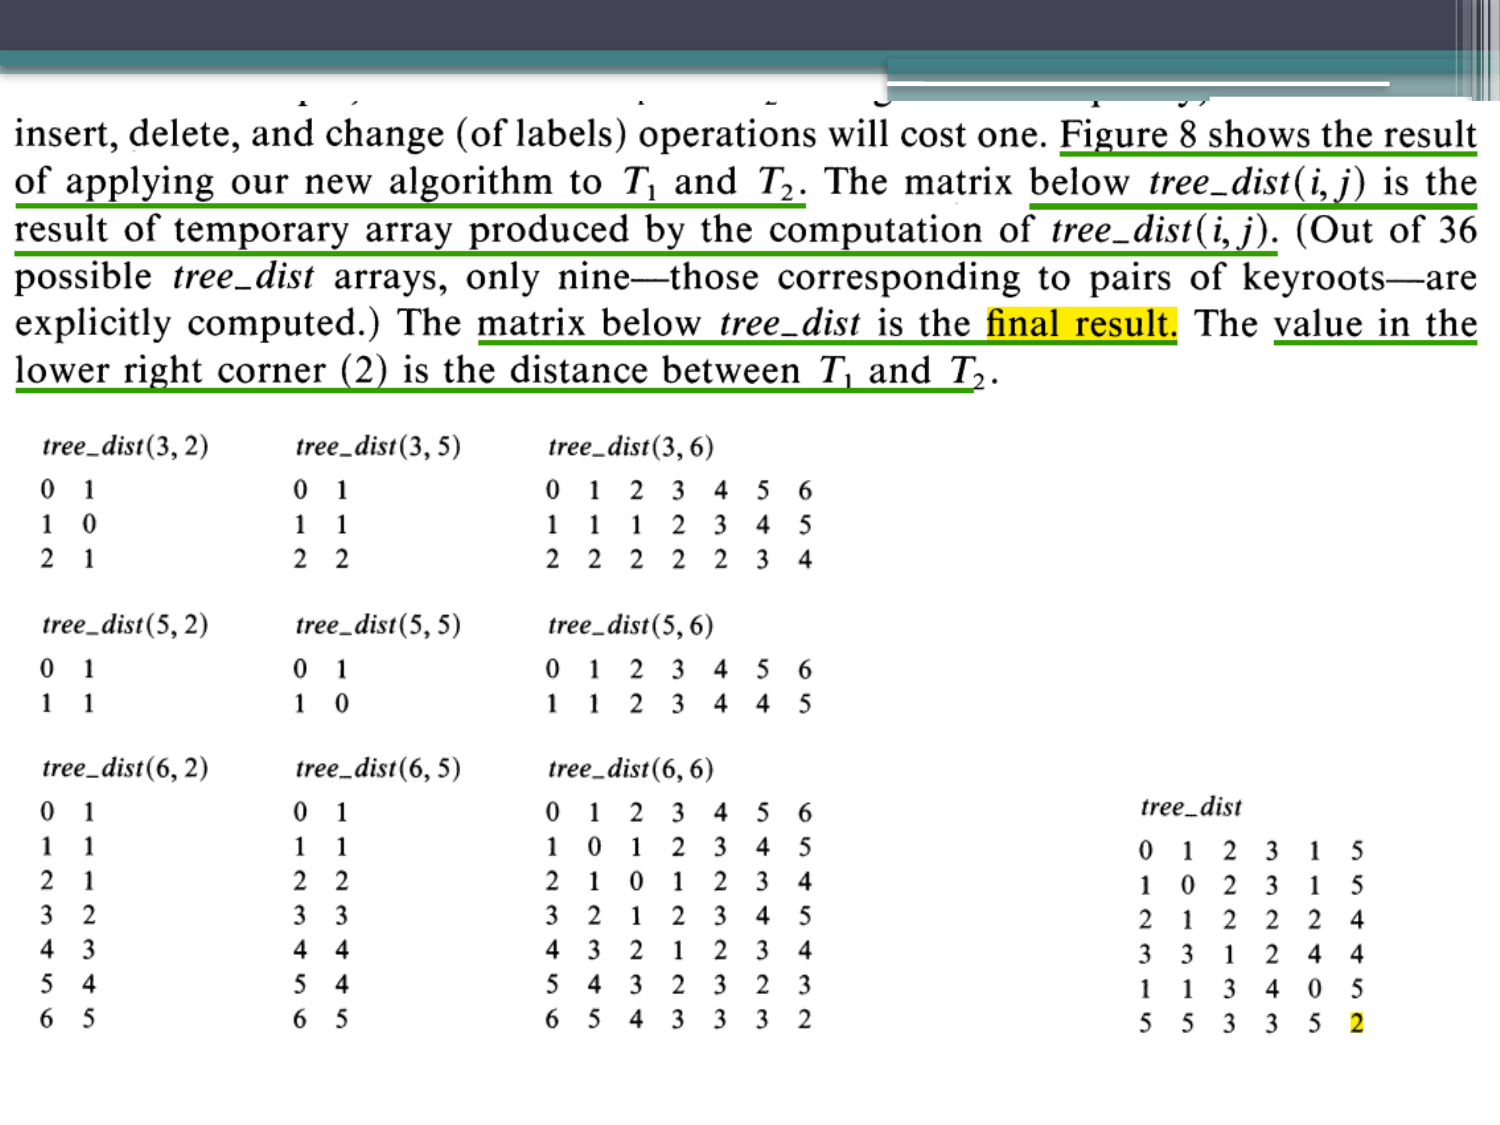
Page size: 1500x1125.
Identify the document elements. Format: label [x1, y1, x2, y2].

picture [0, 101, 1500, 400]
picture [1092, 782, 1401, 1044]
picture [17, 432, 828, 1044]
